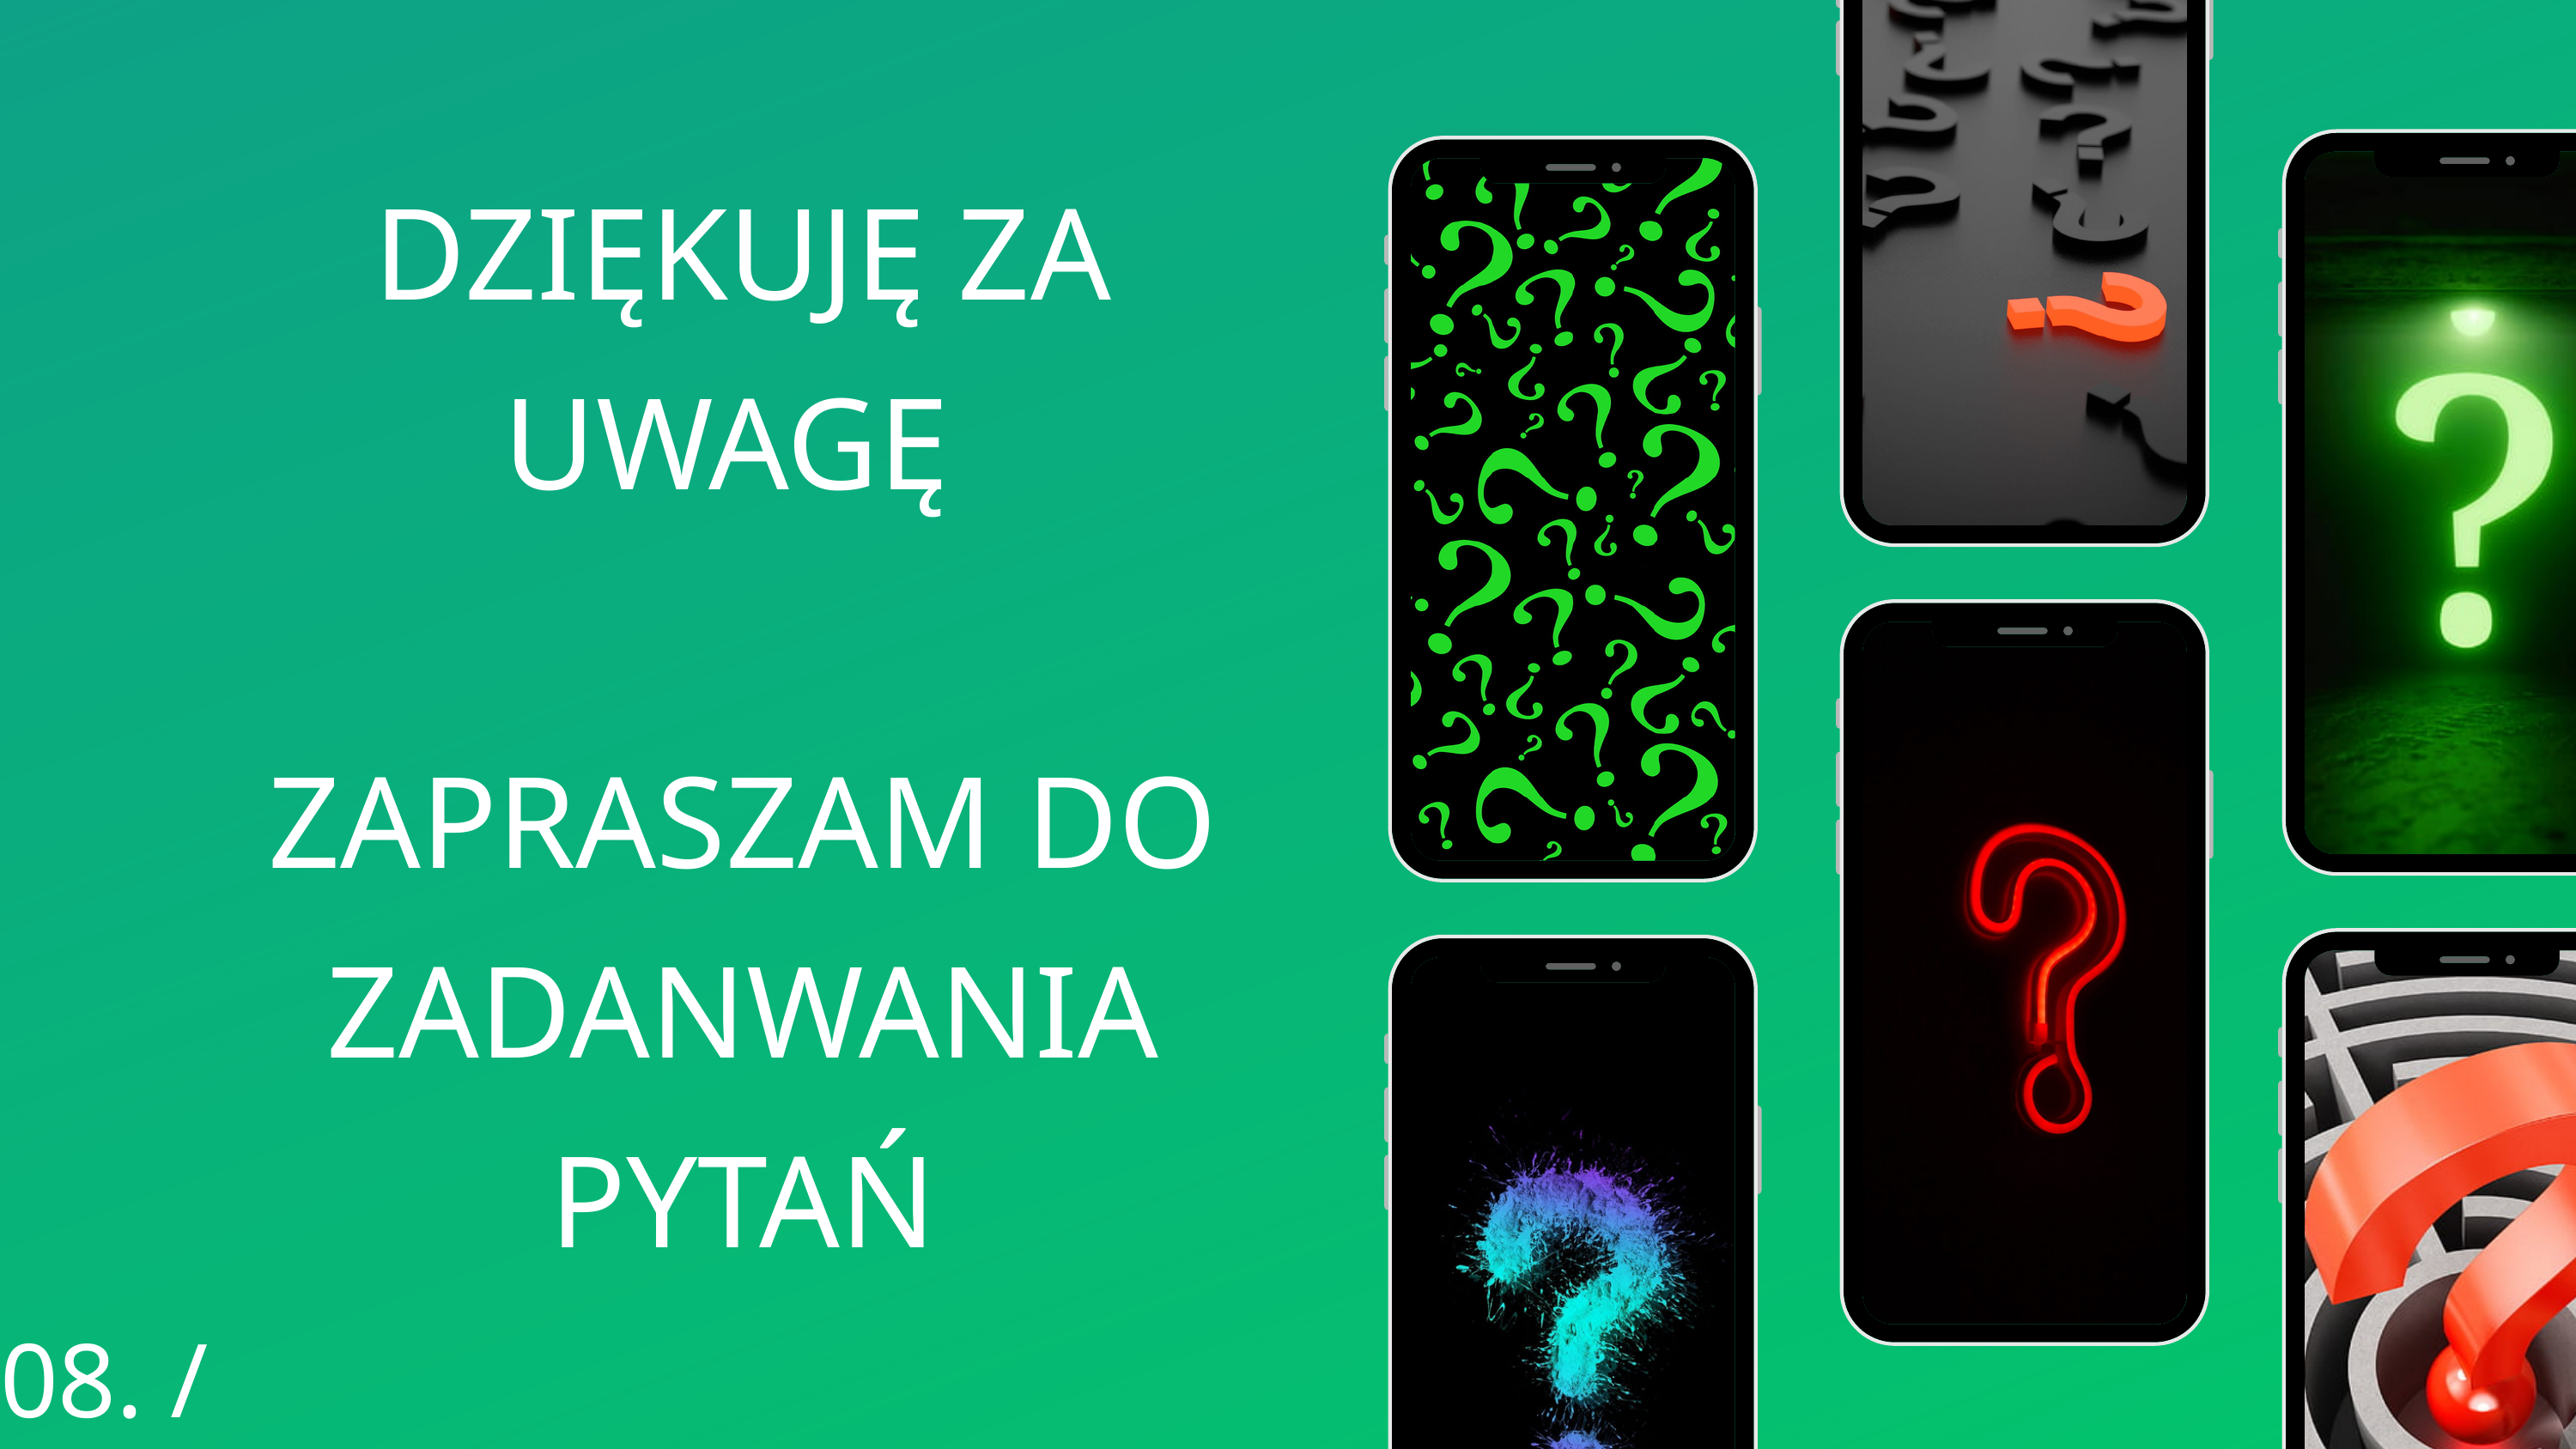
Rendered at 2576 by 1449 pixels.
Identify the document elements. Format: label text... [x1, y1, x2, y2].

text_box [1383, 934, 1762, 1449]
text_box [1835, 0, 2214, 548]
text_box DZIĘKUJĘ ZA UWAGĘ ZAPRASZAM DO ZADANWANIA PYTAŃ [258, 135, 1227, 1273]
text_box 08. / 08. [0, 1327, 374, 1449]
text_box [1835, 598, 2214, 1347]
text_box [2277, 129, 2576, 876]
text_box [2277, 927, 2576, 1449]
text_box [0, 0, 2576, 1449]
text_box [1383, 135, 1762, 883]
